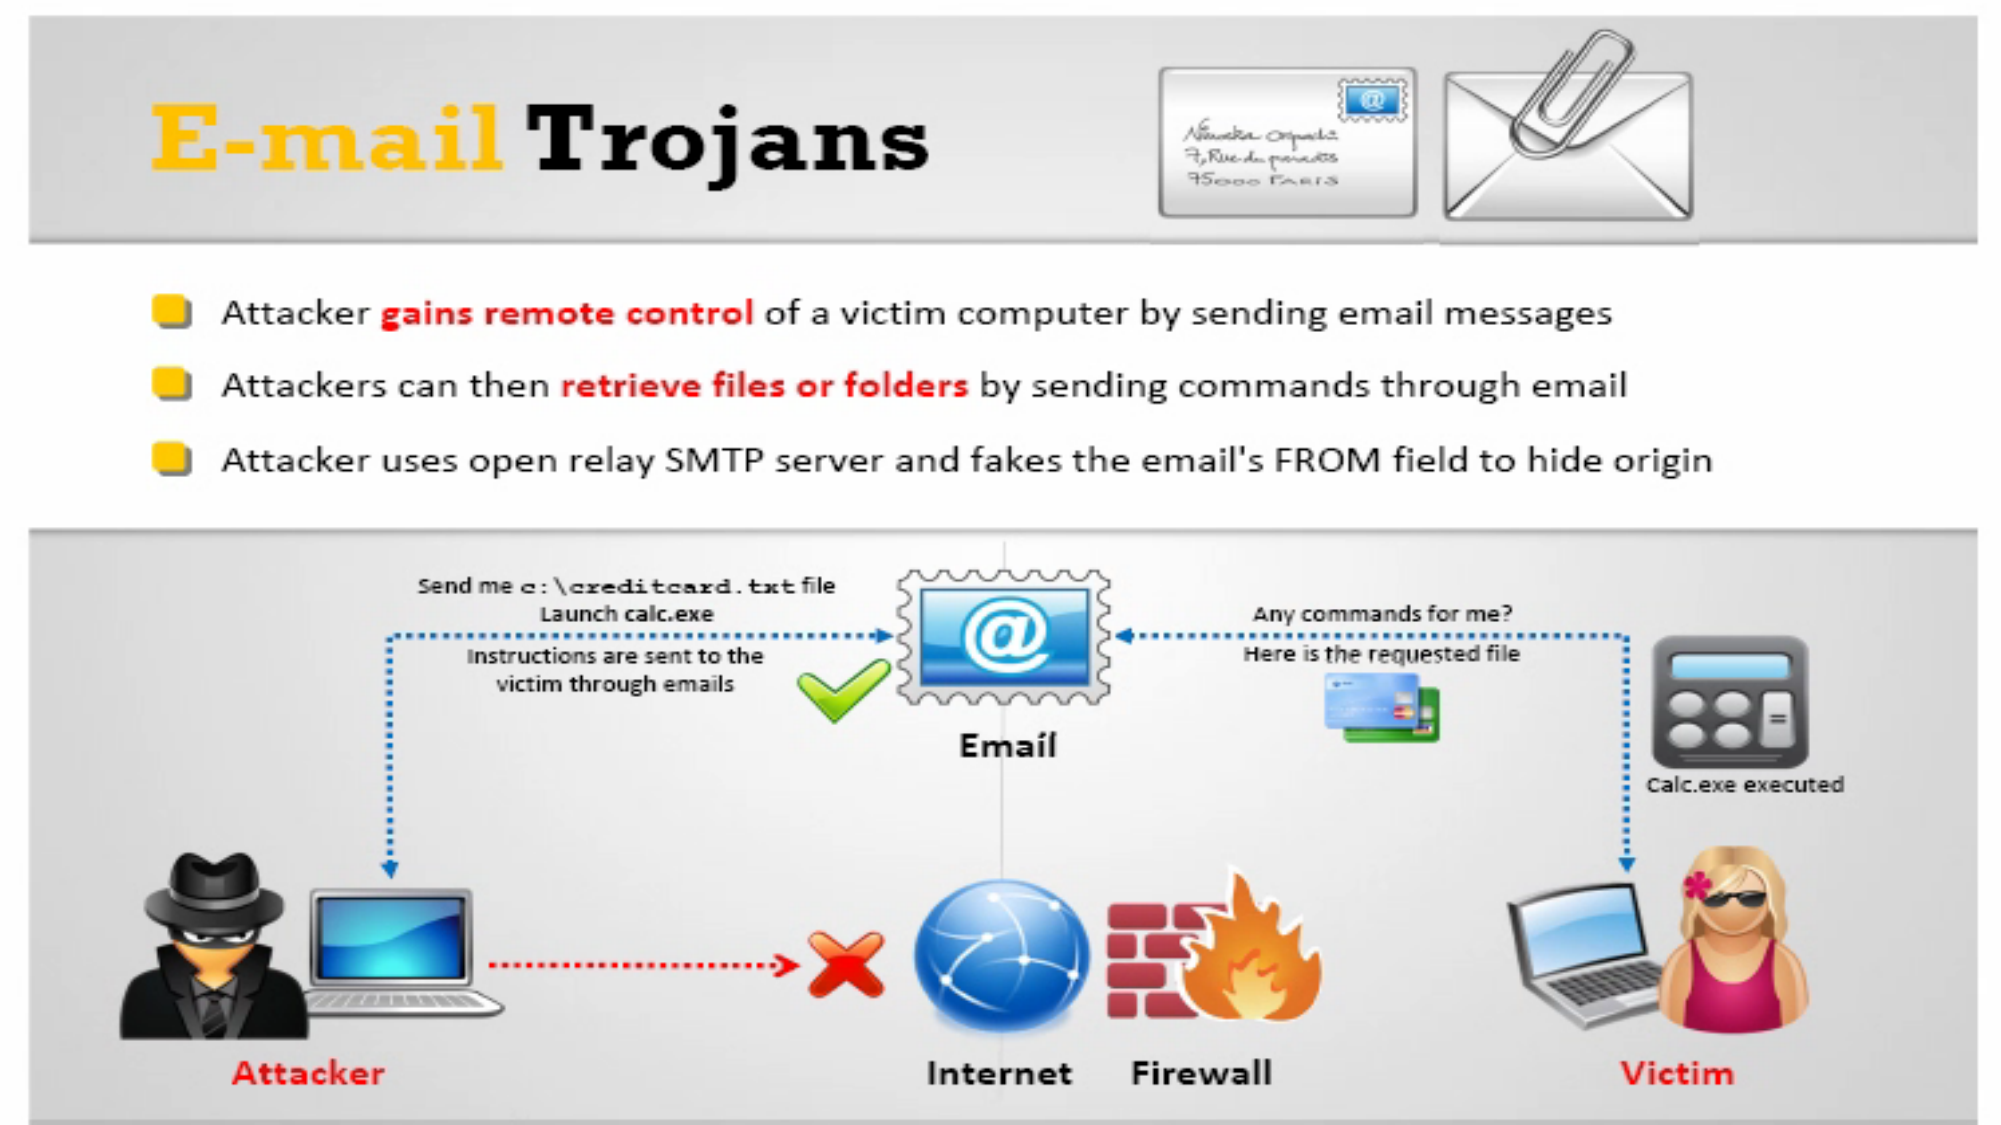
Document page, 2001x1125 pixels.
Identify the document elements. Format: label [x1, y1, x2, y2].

list [0, 0, 2000, 1125]
